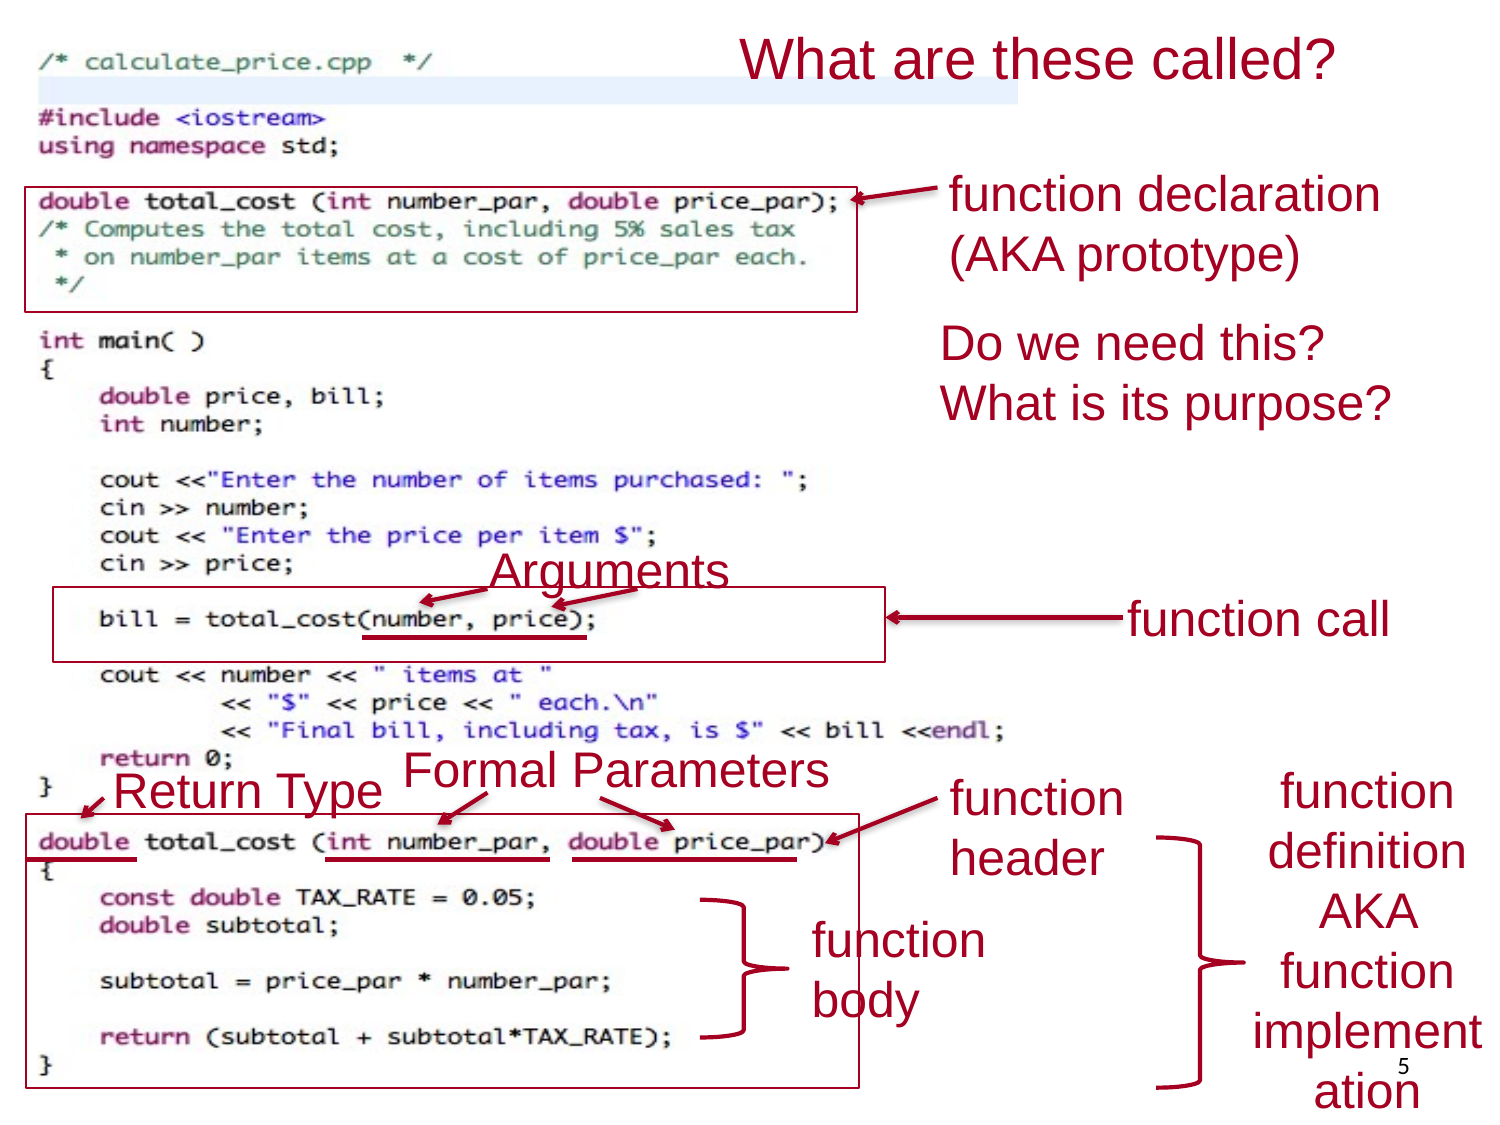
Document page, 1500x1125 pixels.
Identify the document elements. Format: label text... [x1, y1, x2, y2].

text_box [387, 729, 871, 830]
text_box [885, 579, 1426, 656]
text_box [1156, 837, 1244, 1042]
text_box Do we need this? What is its purpose? [1021, 302, 1463, 438]
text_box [824, 797, 938, 844]
text_box Koch Snowflake [29, 862, 36, 1088]
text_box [419, 531, 787, 608]
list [37, 48, 1018, 1088]
text_box [26, 814, 32, 857]
text_box [26, 867, 32, 1088]
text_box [699, 899, 1079, 1038]
text_box function definition AKA function implementation [1235, 751, 1499, 1125]
text_box What are these called? [724, 13, 1472, 99]
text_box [80, 751, 411, 828]
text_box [849, 153, 1472, 291]
text_box [24, 187, 32, 313]
slide_number 5 [1074, 1042, 1425, 1103]
text_box function header [1021, 757, 1173, 893]
